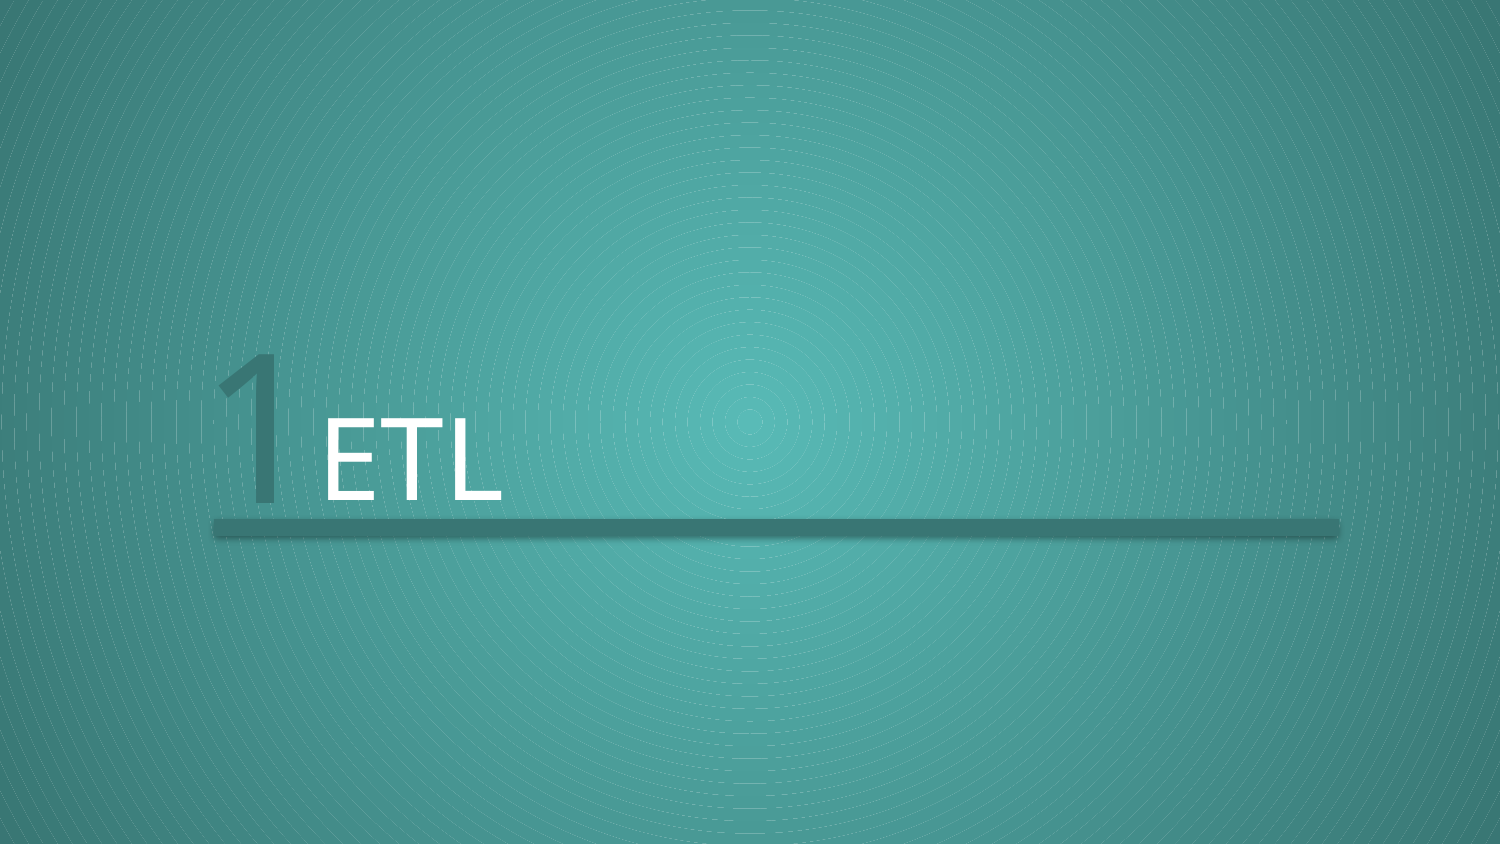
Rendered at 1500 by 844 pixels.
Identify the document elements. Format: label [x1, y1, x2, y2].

text_box [194, 287, 1340, 556]
